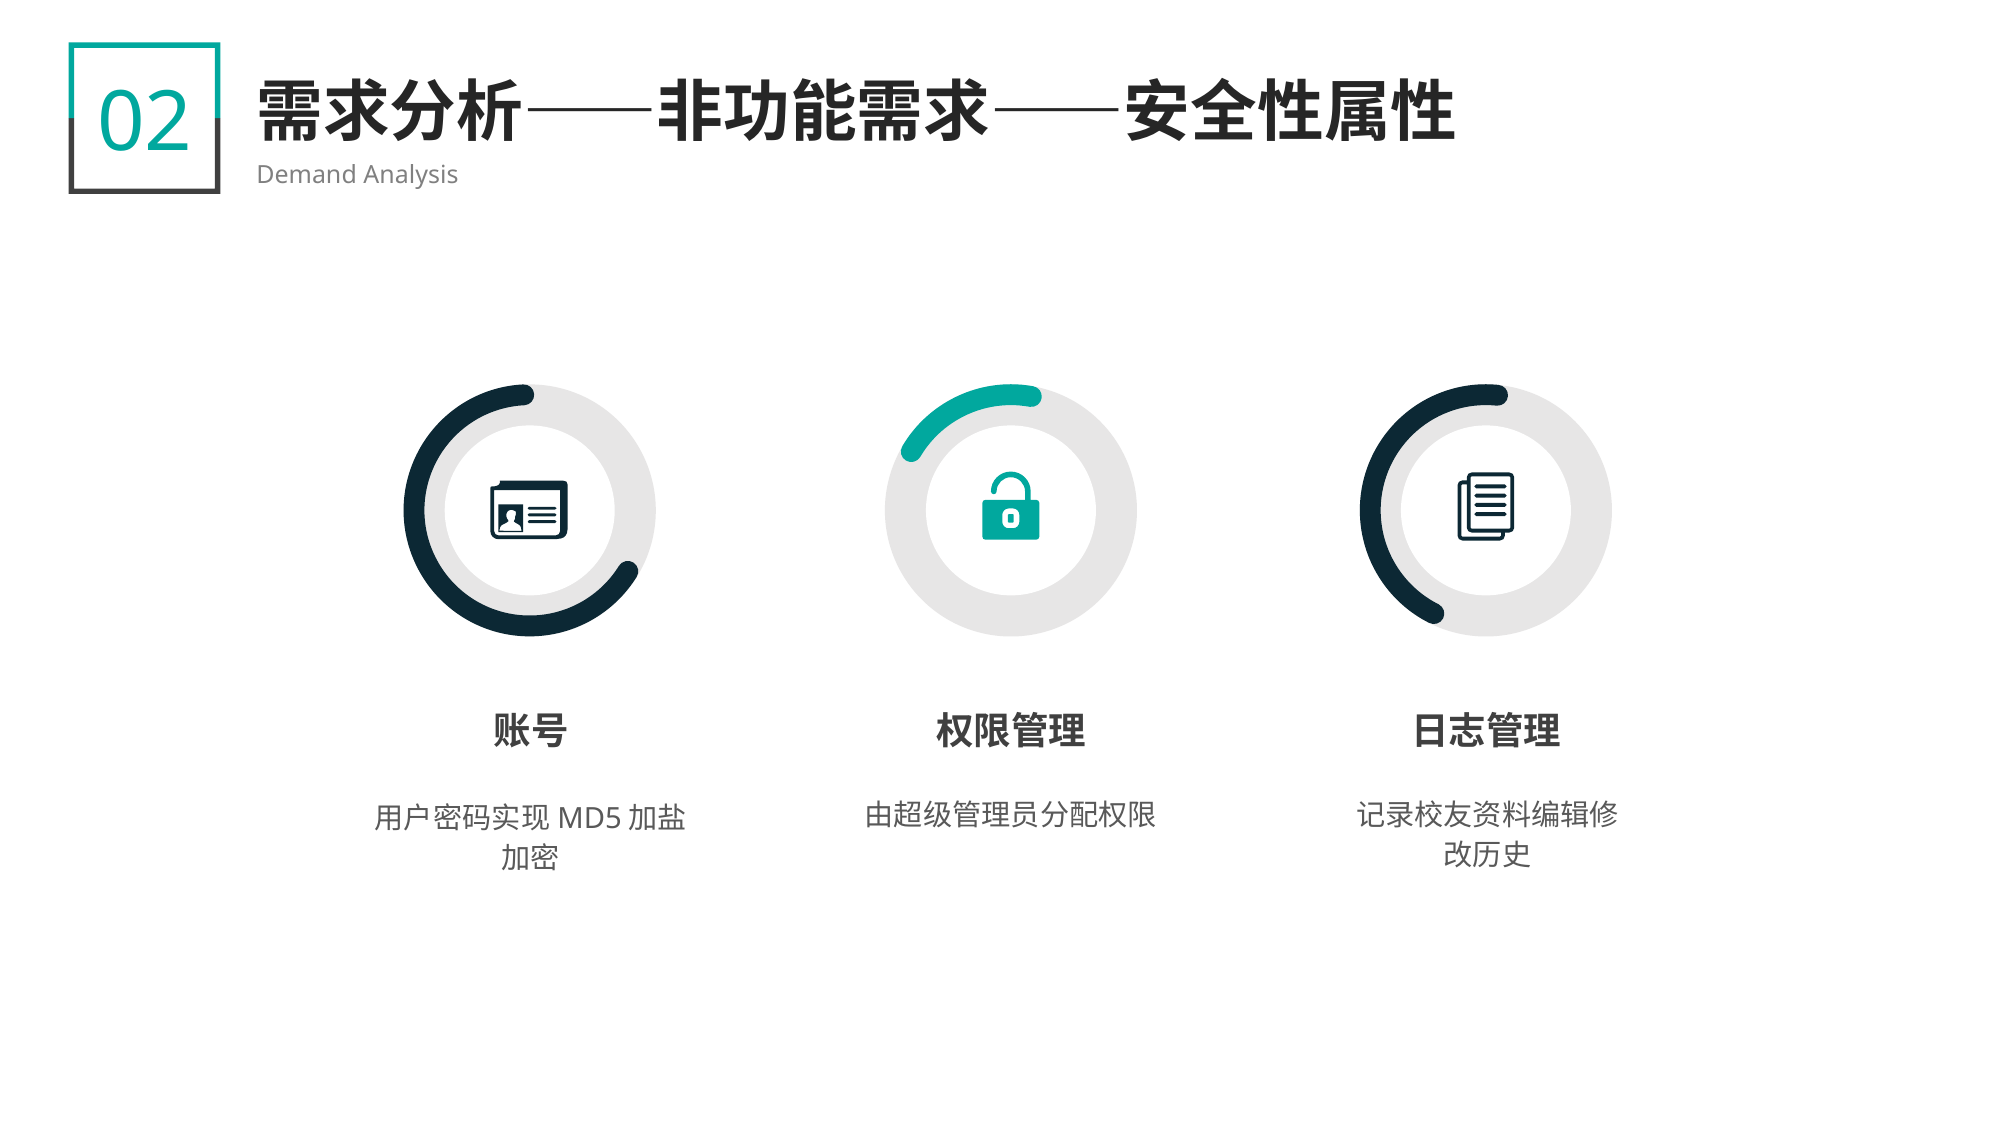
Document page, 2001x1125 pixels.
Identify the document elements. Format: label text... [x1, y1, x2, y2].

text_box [835, 699, 1186, 837]
text_box [1456, 471, 1516, 542]
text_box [355, 699, 706, 881]
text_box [241, 60, 1531, 195]
text_box [1369, 394, 1499, 615]
text_box [883, 383, 1139, 638]
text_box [490, 480, 569, 540]
text_box [924, 425, 1097, 597]
text_box [910, 394, 1032, 498]
text_box [981, 470, 1041, 541]
text_box 02 [68, 60, 221, 175]
text_box [1448, 424, 1572, 597]
text_box [413, 394, 629, 627]
text_box [68, 175, 221, 195]
text_box [1358, 383, 1614, 638]
text_box [402, 383, 657, 638]
text_box [68, 41, 221, 60]
text_box [526, 424, 616, 555]
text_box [1310, 699, 1661, 878]
